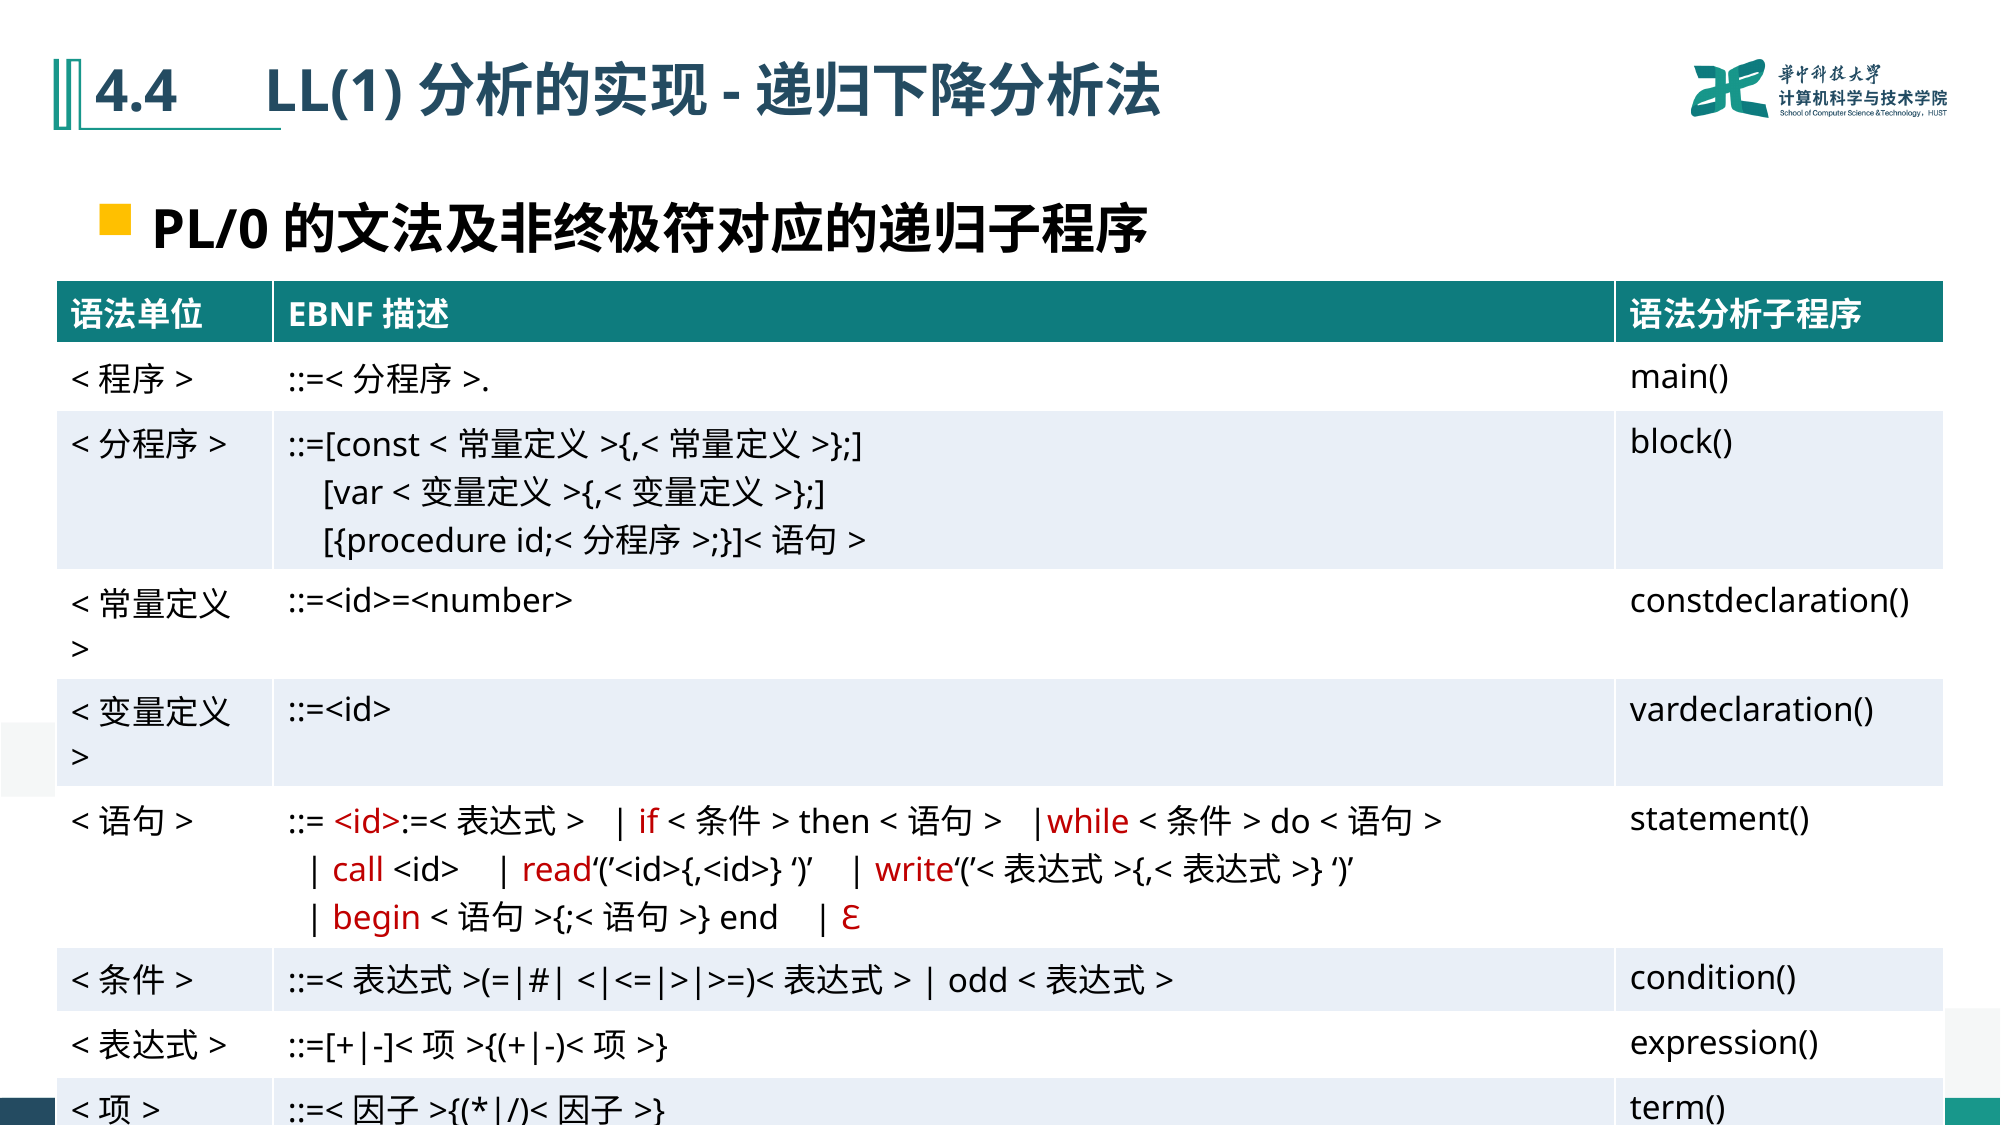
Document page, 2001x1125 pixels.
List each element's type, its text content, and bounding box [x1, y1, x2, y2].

table_cell <常量定义> [57, 571, 272, 678]
title 4.4 LL(1)分析的实现-递归下降分析法 [80, 42, 1805, 144]
table_header 语法单位 [57, 281, 272, 342]
table_cell block() [1616, 411, 1943, 569]
table_cell ::=<表达式>(=|#| <|<=|>|>=)<表达式> | odd <表达式> [274, 948, 1614, 1011]
table_cell ::=[const <常量定义>{,<常量定义>};] [var <变量定义>{,<变量定义>};] [{procedure id;<分程序>;}]<语句> [274, 411, 1614, 569]
table_cell term() [1616, 1078, 1943, 1125]
table_header EBNF描述 [274, 281, 1614, 342]
table_cell <条件> [57, 948, 272, 1011]
table_cell constdeclaration() [1616, 571, 1943, 678]
table_cell ::=<因子>{(*|/)<因子>} [274, 1078, 1614, 1125]
picture [1805, 59, 1947, 118]
table_cell ::=<id> [274, 679, 1614, 786]
table_cell ::=<id>=<number> [274, 571, 1614, 678]
list PL/0的文法及非终极符对应的递归子程序 [80, 154, 1805, 256]
table_cell <表达式> [57, 1013, 272, 1076]
table_header 语法分析子程序 [1616, 281, 1943, 342]
table_cell expression() [1616, 1013, 1943, 1076]
table_cell condition() [1616, 948, 1943, 1011]
table_cell main() [1616, 348, 1943, 409]
table_cell ::=[+|-]<项>{(+|-)<项>} [274, 1013, 1614, 1076]
table_cell <分程序> [57, 411, 272, 569]
table_cell ::=<分程序>. [274, 348, 1614, 409]
table_cell statement() [1616, 788, 1943, 946]
table_cell <程序> [57, 348, 272, 409]
table_cell ::= <id>:=<表达式> | if <条件> then <语句> |while <条件> do <语句> | call <id> | read‘(’<id>{,<id>} ‘)’ | write‘(’<表达式>{,<表达式>} ‘)’ | begin <语句>{;<语句>} end | Ɛ [274, 788, 1614, 946]
table_cell <语句> [57, 788, 272, 946]
table_cell <变量定义> [57, 679, 272, 786]
table_cell vardeclaration() [1616, 679, 1943, 786]
table_cell <项> [57, 1078, 272, 1125]
